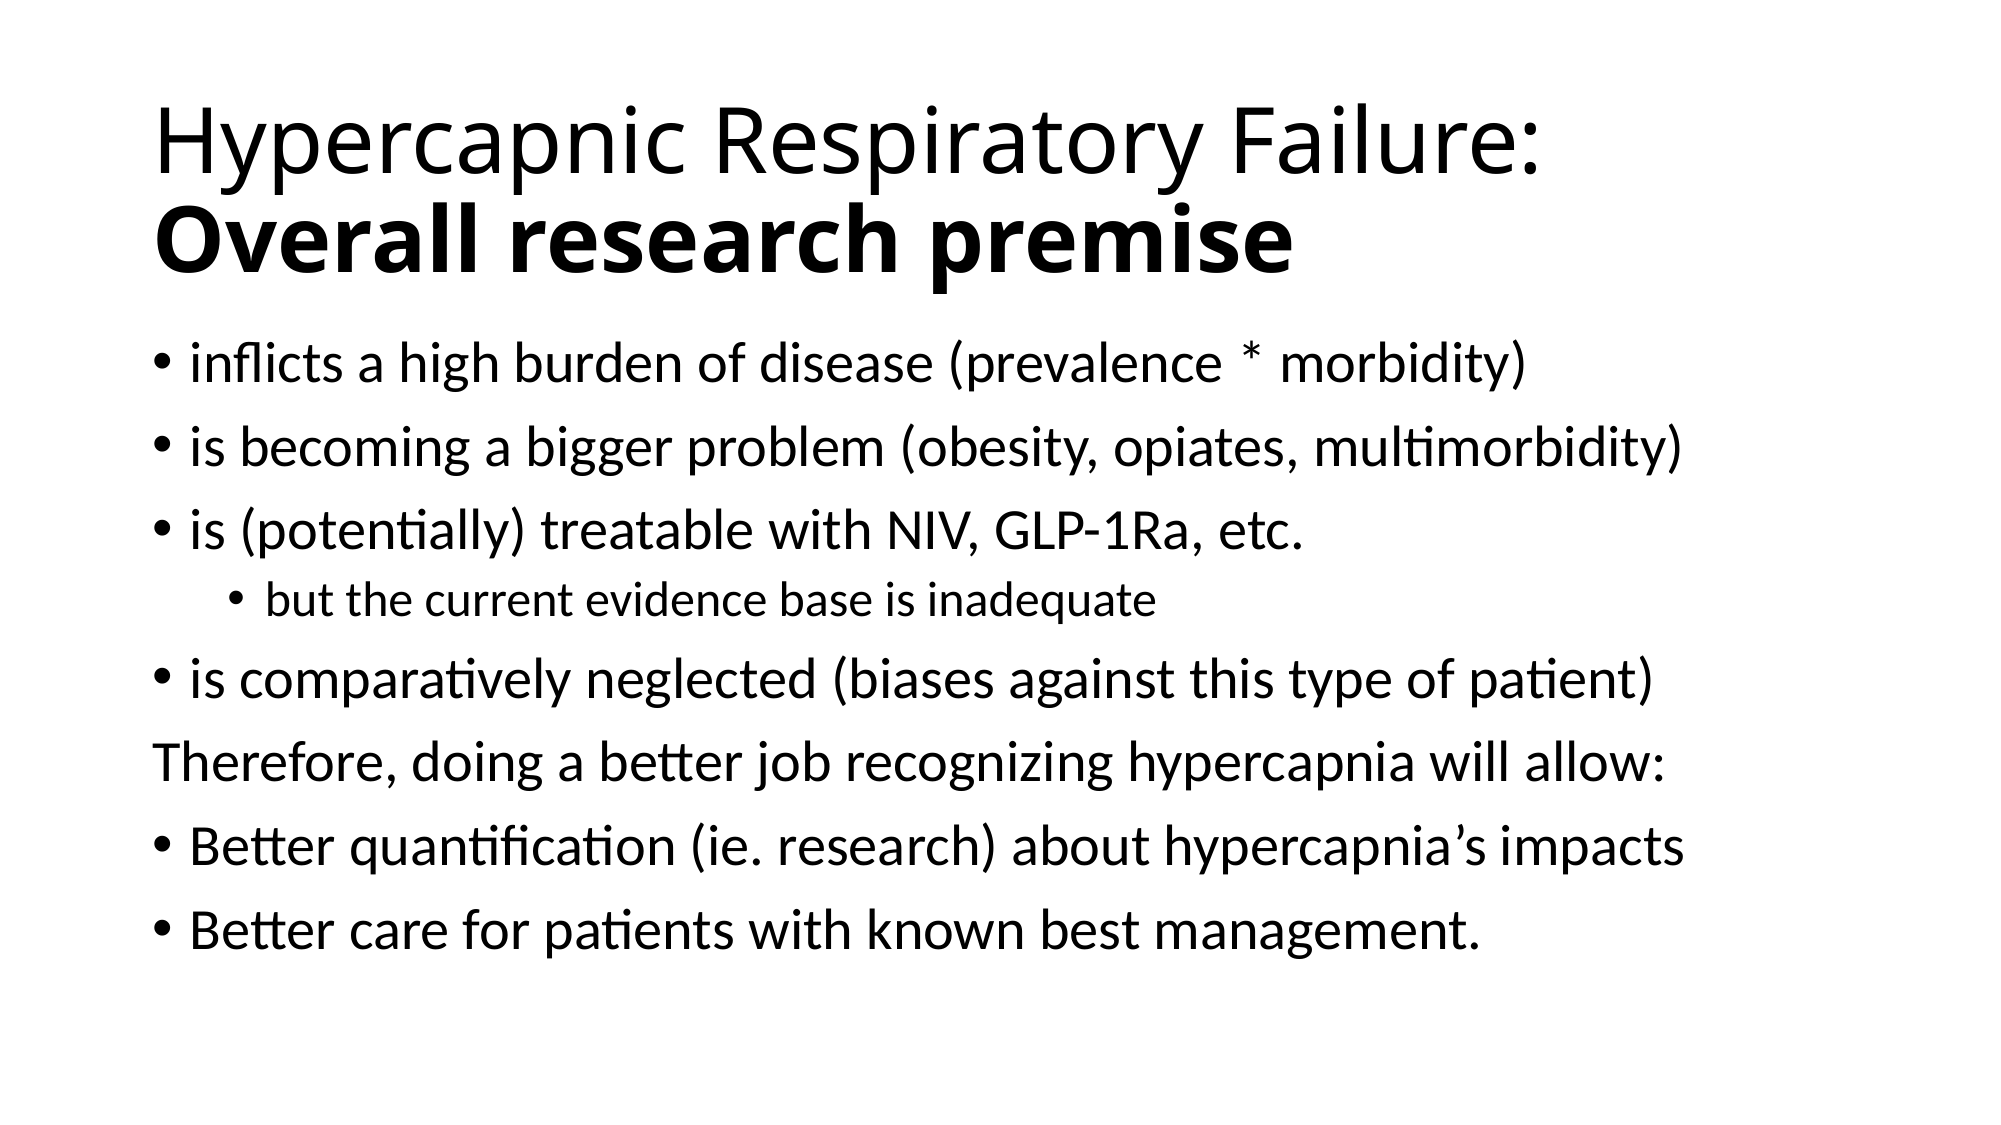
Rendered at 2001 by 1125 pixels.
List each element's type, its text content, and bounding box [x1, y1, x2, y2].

list inflicts a high burden of disease (prevalence * morbidity) is becoming a bigger problem (obesity, opiates, multimorbidity) is (potentially) treatable with NIV, GLP-1Ra, etc. but the current evidence base is inadequate is comparatively neglected (biases against this type of patient) Therefore, doing a better job recognizing hypercapnia will allow: Better quantification (ie. research) about hypercapnia’s impacts Better care for patients with known best management. [137, 324, 1863, 1039]
title Hypercapnic Respiratory Failure: Overall research premise [137, 84, 1863, 303]
